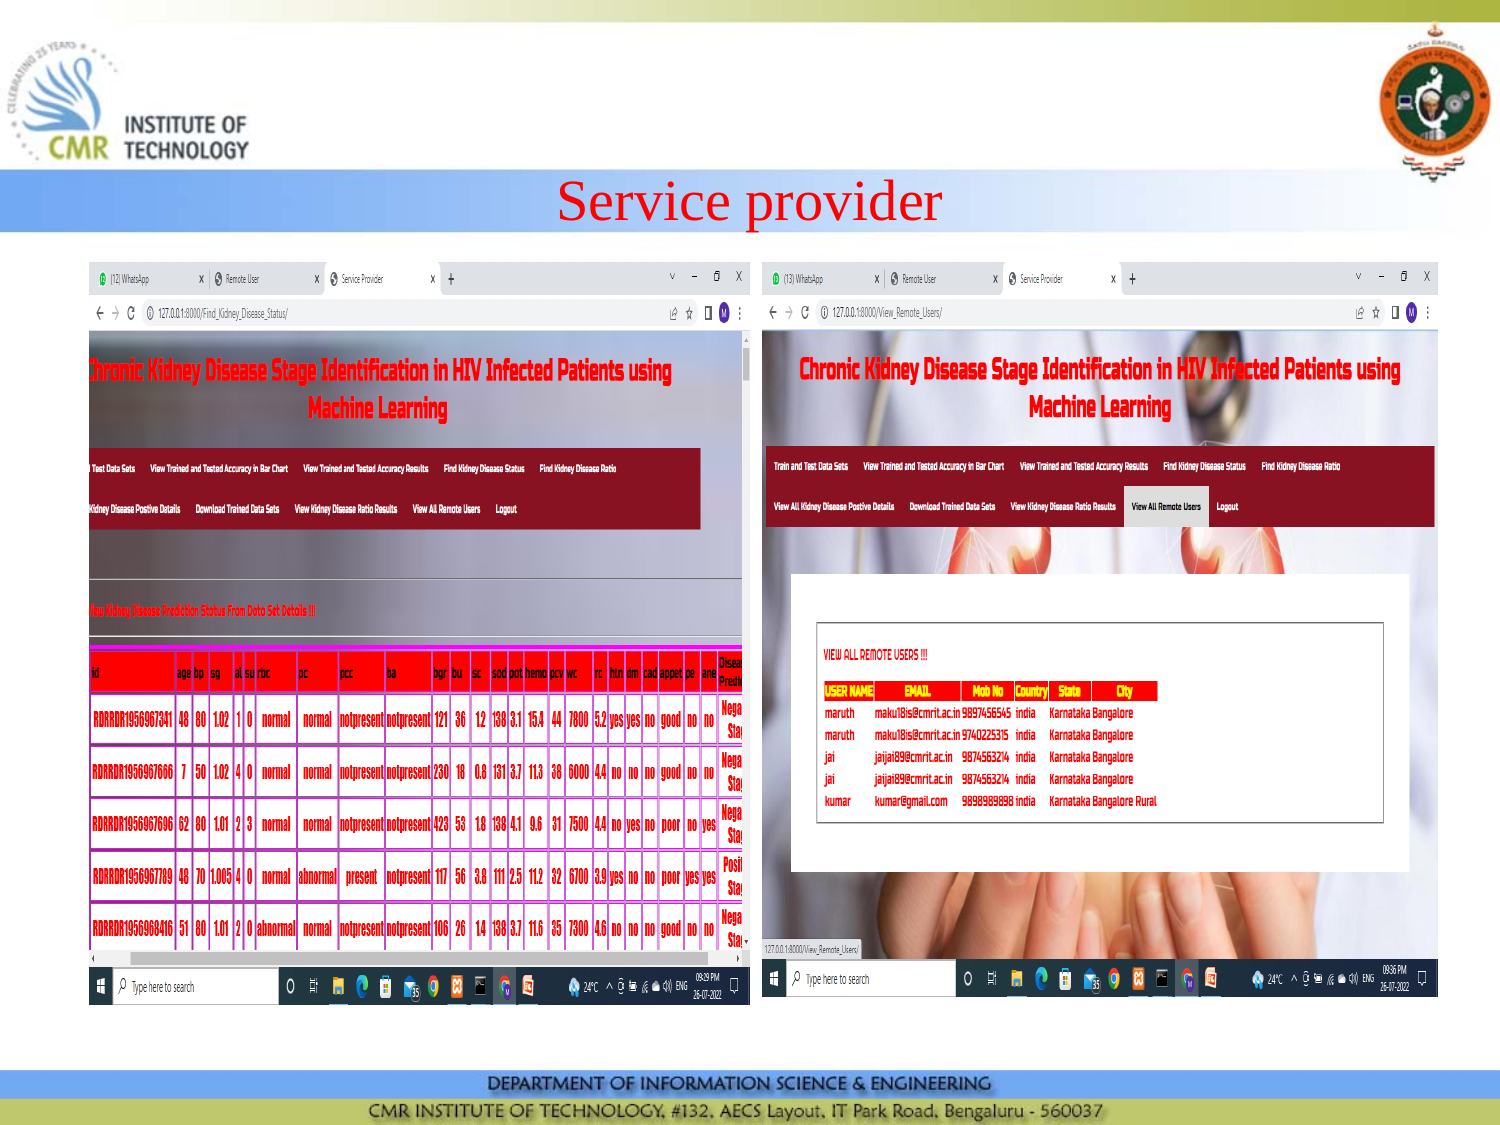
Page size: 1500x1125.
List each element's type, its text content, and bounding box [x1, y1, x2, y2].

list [89, 262, 751, 1006]
title Service provider [75, 162, 1425, 233]
picture [0, 0, 1500, 1125]
